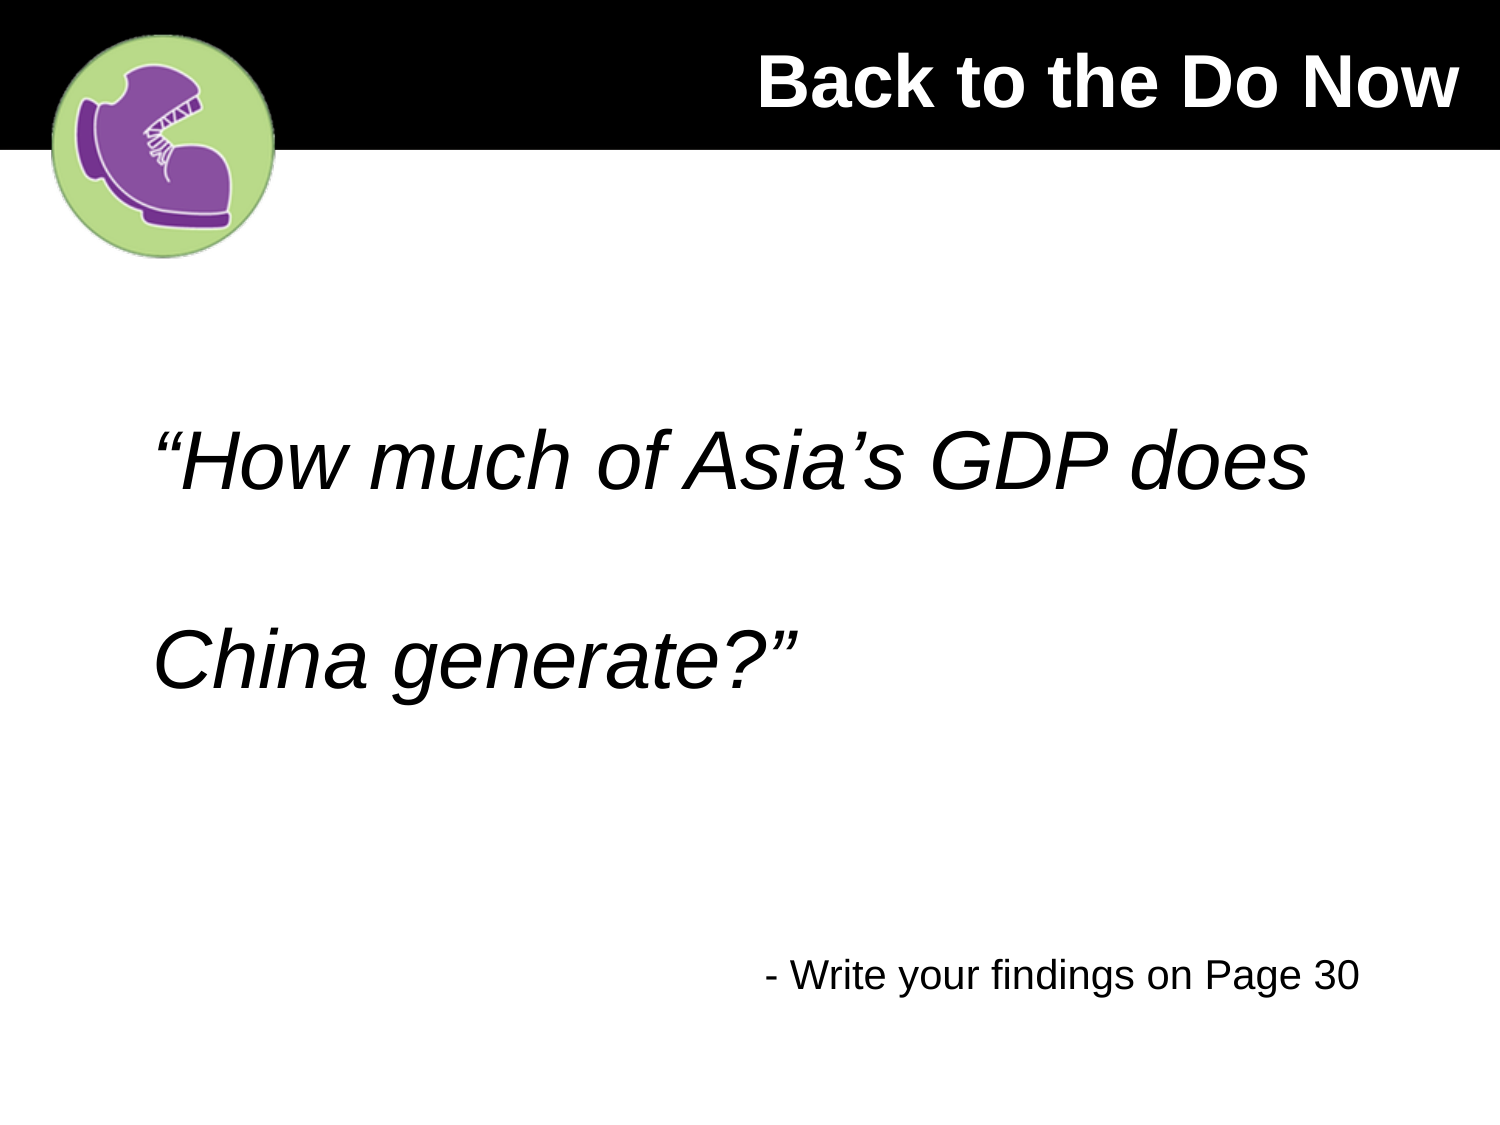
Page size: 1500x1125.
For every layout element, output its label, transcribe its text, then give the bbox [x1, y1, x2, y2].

text_box Back to the Do Now [49, 24, 1475, 163]
text_box “How much of Asia’s GDP does China generate?” - Write your findings on Page 30 [137, 298, 1375, 1005]
picture [47, 31, 280, 263]
